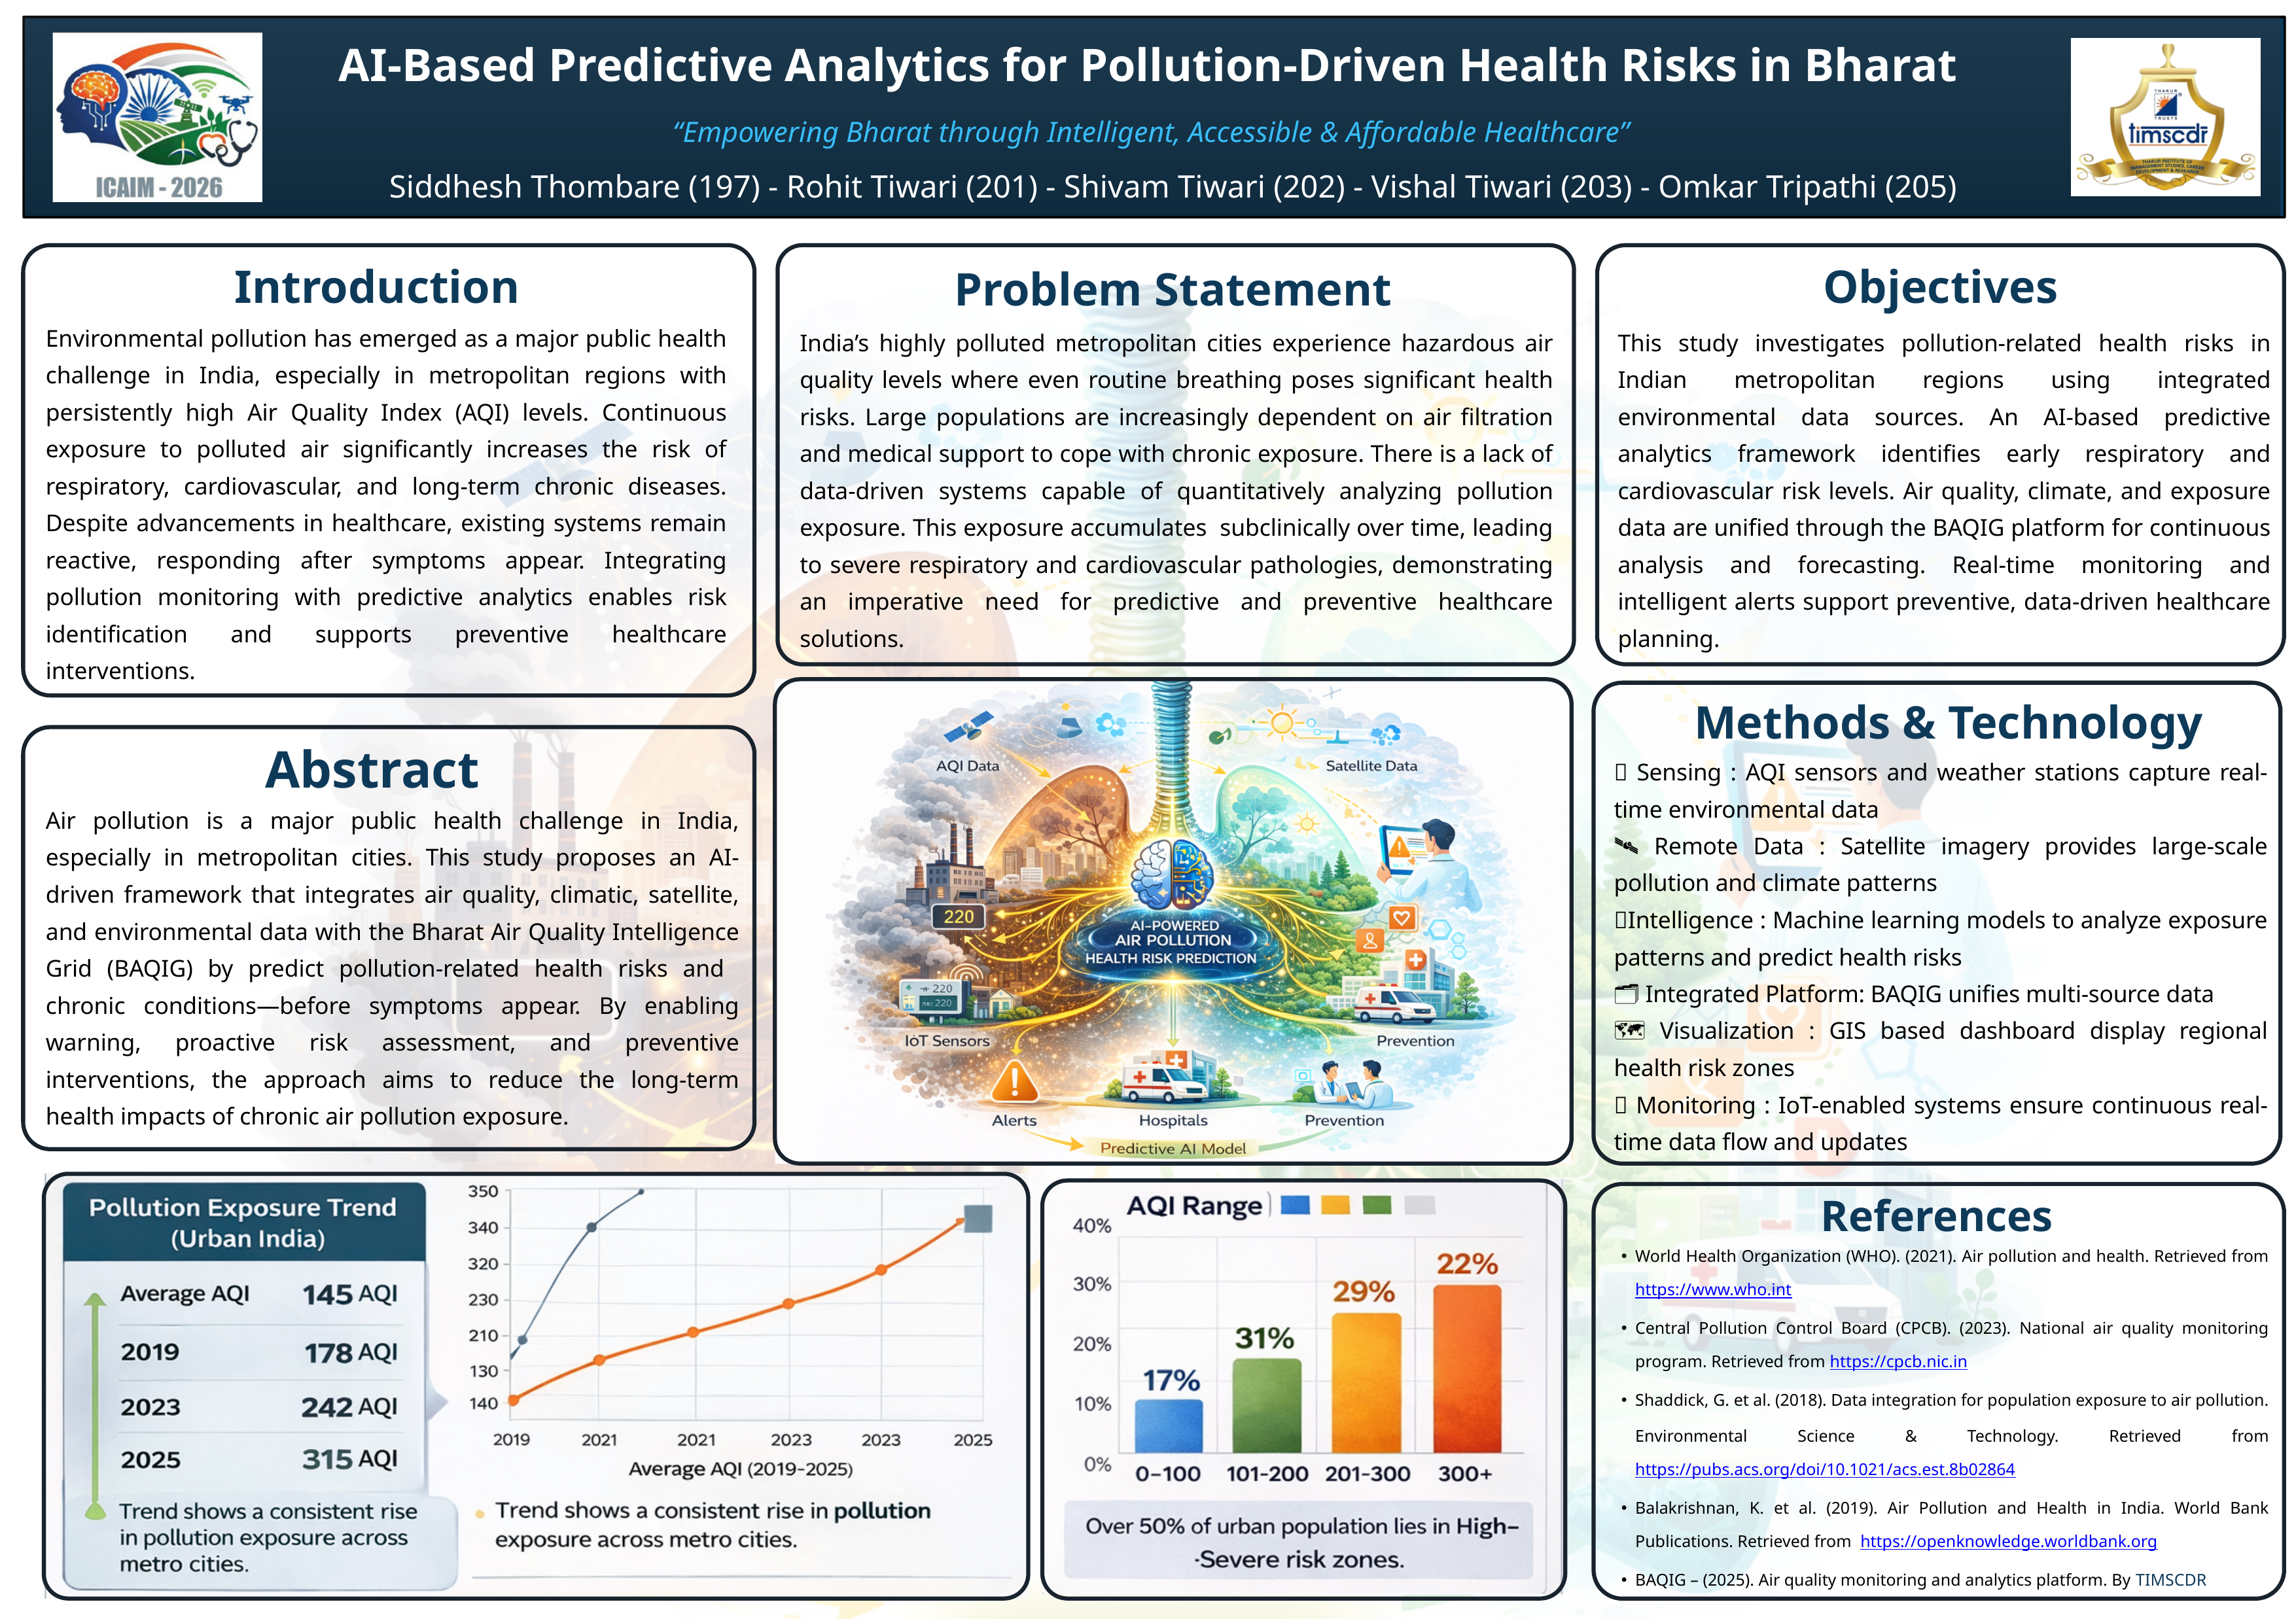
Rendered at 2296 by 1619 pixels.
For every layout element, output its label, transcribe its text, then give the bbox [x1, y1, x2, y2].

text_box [1597, 245, 2285, 665]
text_box References [1713, 1180, 2161, 1183]
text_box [775, 679, 1572, 1164]
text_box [777, 245, 1574, 665]
text_box [11, 285, 2270, 1619]
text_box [1593, 1183, 2285, 1599]
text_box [23, 245, 755, 696]
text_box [23, 16, 2286, 218]
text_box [23, 727, 755, 1149]
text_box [2070, 37, 2261, 197]
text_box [23, 1174, 1029, 1599]
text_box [1593, 682, 2281, 1164]
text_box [1042, 1180, 1566, 1599]
